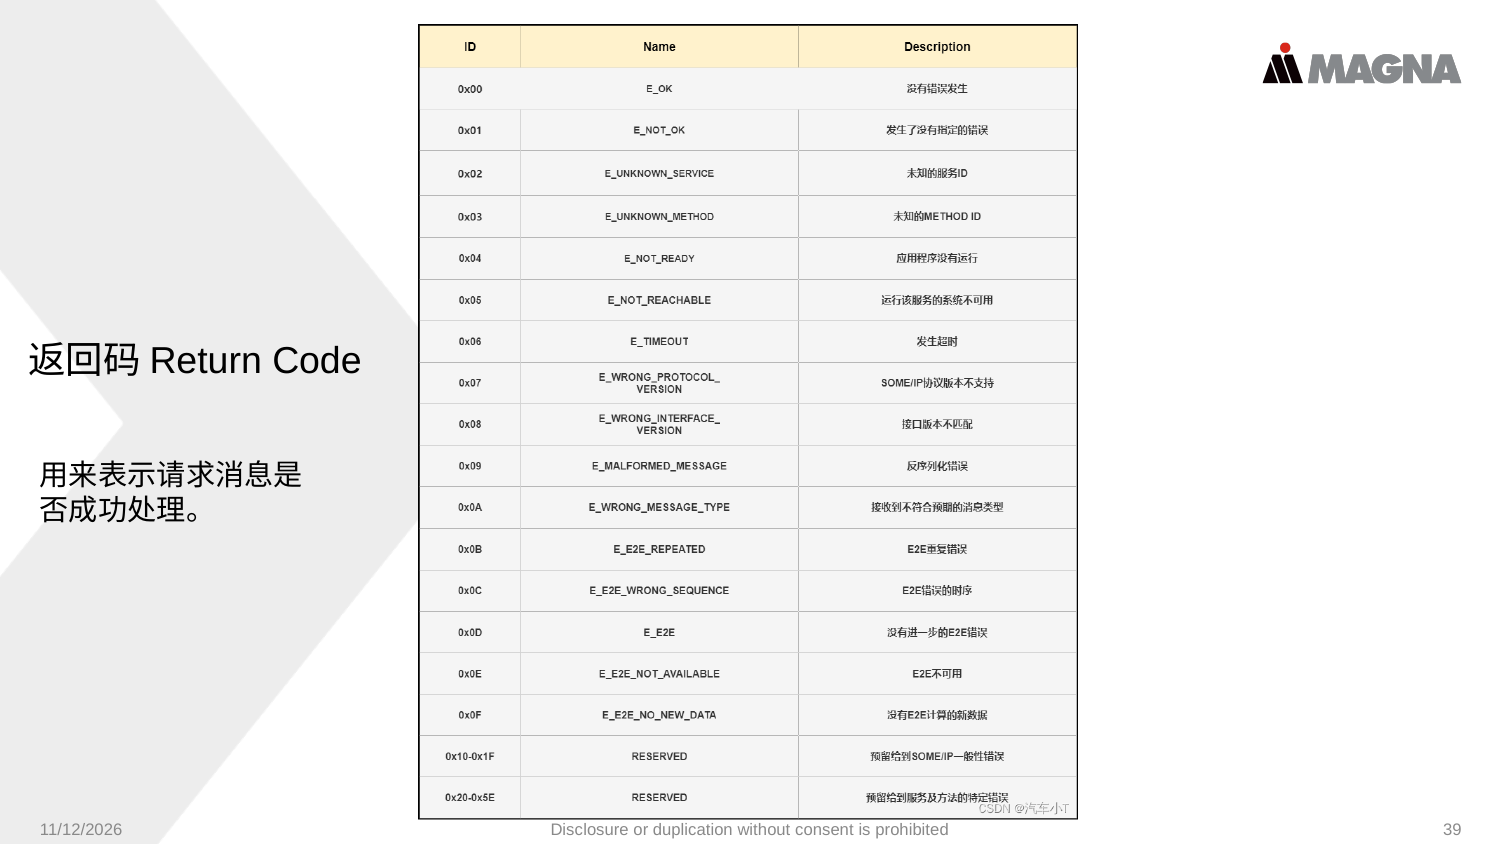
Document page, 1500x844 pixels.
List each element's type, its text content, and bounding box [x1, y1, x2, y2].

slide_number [24, 817, 250, 841]
slide_number 39 [1251, 817, 1477, 841]
footer Disclosure or duplication without consent is prohibited [262, 817, 1238, 841]
text_box 返回码Return Code [13, 328, 406, 389]
text_box 用来表示请求消息是否成功处理。 [24, 448, 328, 534]
picture [417, 24, 1078, 820]
picture [1260, 40, 1464, 86]
